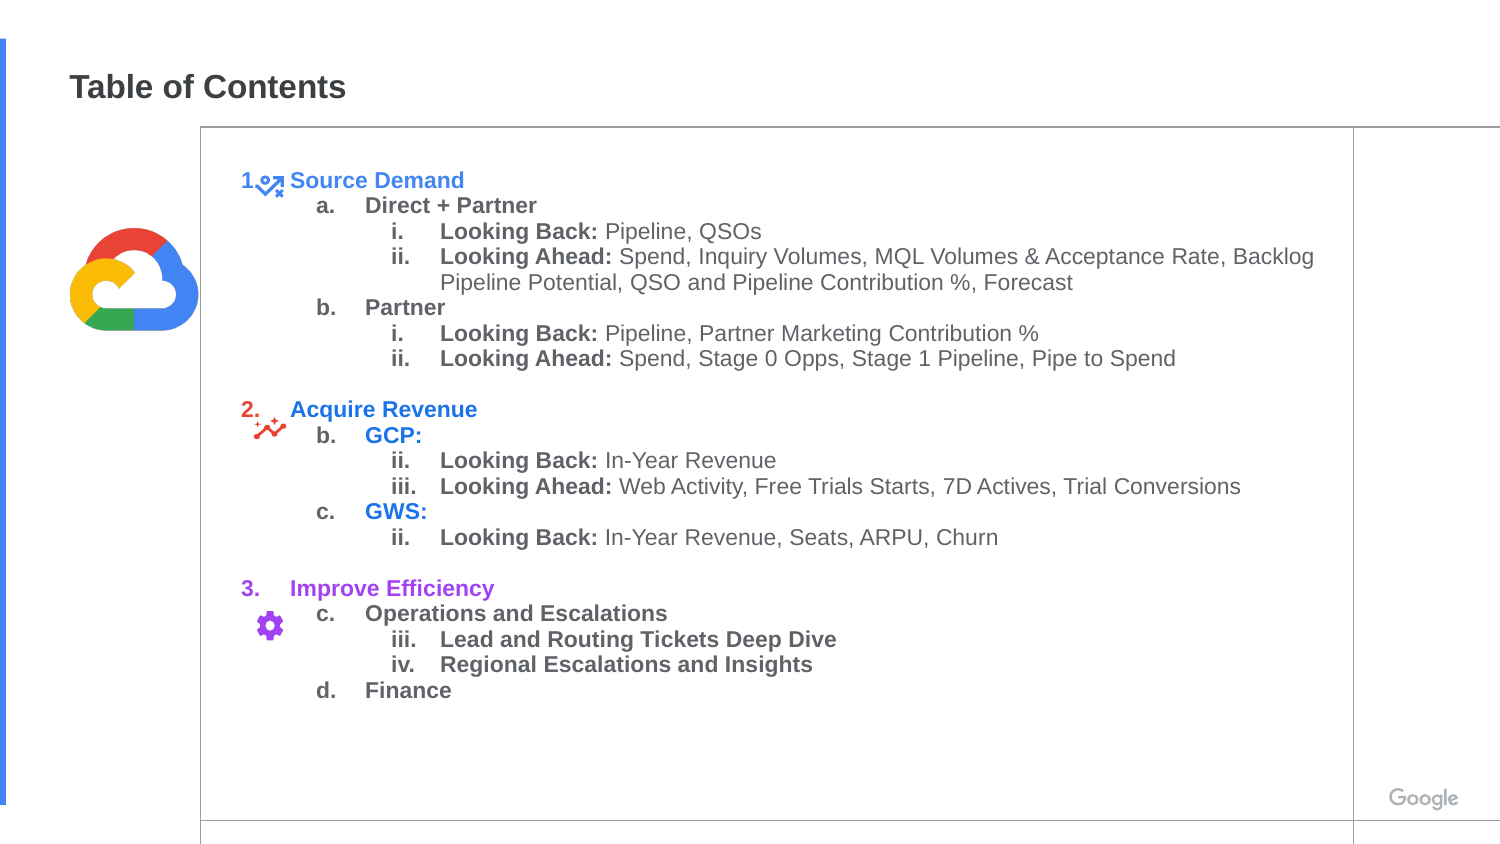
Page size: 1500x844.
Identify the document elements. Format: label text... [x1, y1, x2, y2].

text_box [257, 611, 283, 641]
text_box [253, 416, 287, 440]
picture [67, 214, 201, 348]
table_header [1354, 128, 1500, 820]
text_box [255, 175, 285, 198]
table_header Source Demand Direct + Partner Looking Back: Pipeline, QSOs Looking Ahead: Spend, Inquiry Volumes, MQL Volumes & Acceptance Rate, Backlog Pipeline Potential, QSO and Pipeline Contribution %, Forecast Partner Looking Back: Pipeline, Partner Marketing Contribution % Looking Ahead: Spend, Stage 0 Opps, Stage 1 Pipeline, Pipe to Spend Acquire Revenue GCP: Looking Back: In-Year Revenue Looking Ahead: Web Activity, Free Trials Starts, 7D Actives, Trial Conversions GWS: Looking Back: In-Year Revenue, Seats, ARPU, Churn Improve Efficiency Operations and Escalations Lead and Routing Tickets Deep Dive Regional Escalations and Insights Finance [201, 139, 1353, 820]
table_cell [201, 821, 1353, 844]
title Table of Contents [69, 70, 1464, 139]
table_cell [1354, 821, 1500, 844]
